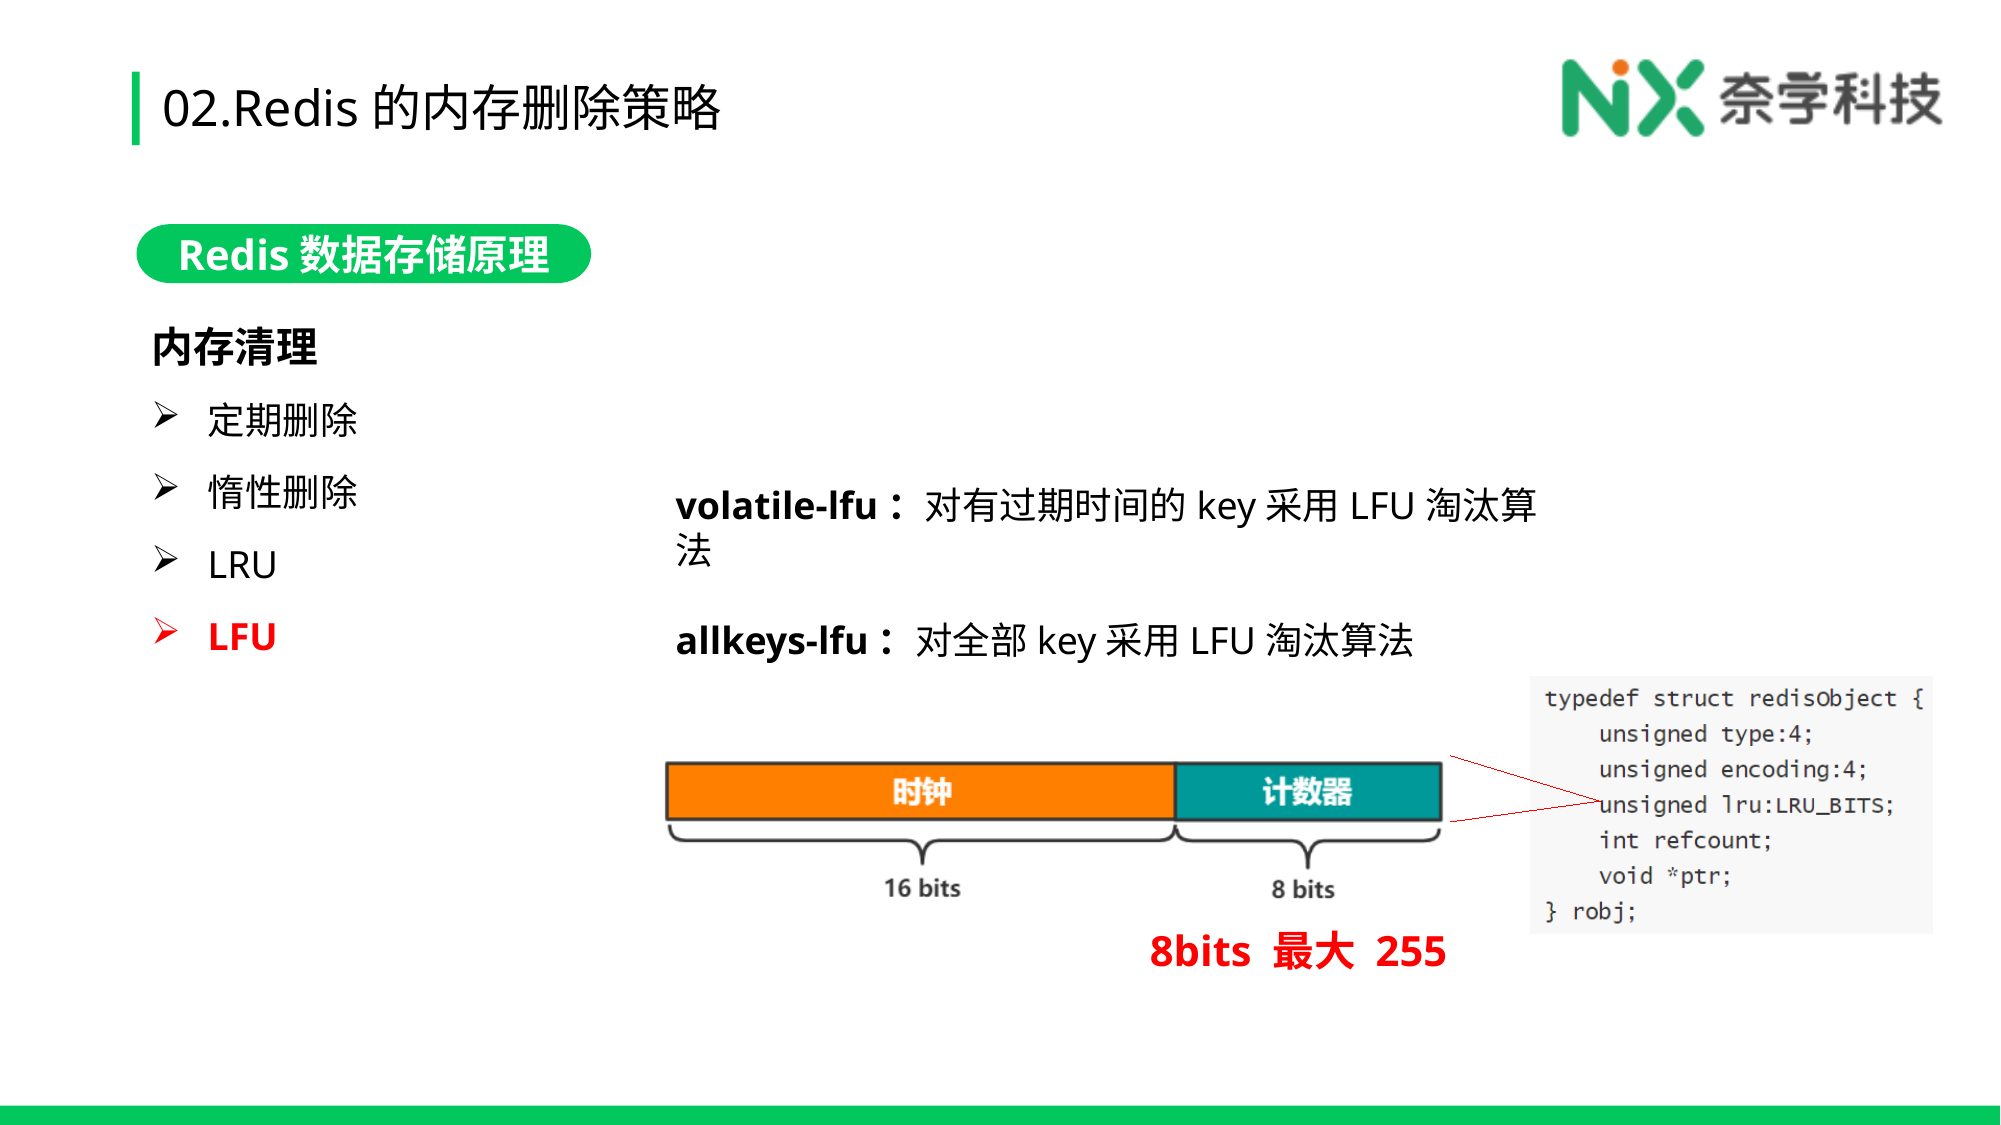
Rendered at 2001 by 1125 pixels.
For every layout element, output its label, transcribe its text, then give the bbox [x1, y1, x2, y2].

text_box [1450, 801, 1601, 822]
text_box Redis数据存储原理 [136, 224, 592, 284]
title 02.Redis的内存删除策略 [147, 78, 2000, 143]
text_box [1450, 755, 1601, 801]
text_box volatile-lfu：对有过期时间的key采用LFU淘汰算法 allkeys-lfu：对全部key采用LFU淘汰算法 [660, 474, 1559, 670]
text_box 内存清理 定期删除 惰性删除 LRU LFU [136, 282, 415, 666]
picture [0, 0, 2001, 1125]
text_box 8bits 最大 255 [1135, 917, 1504, 982]
